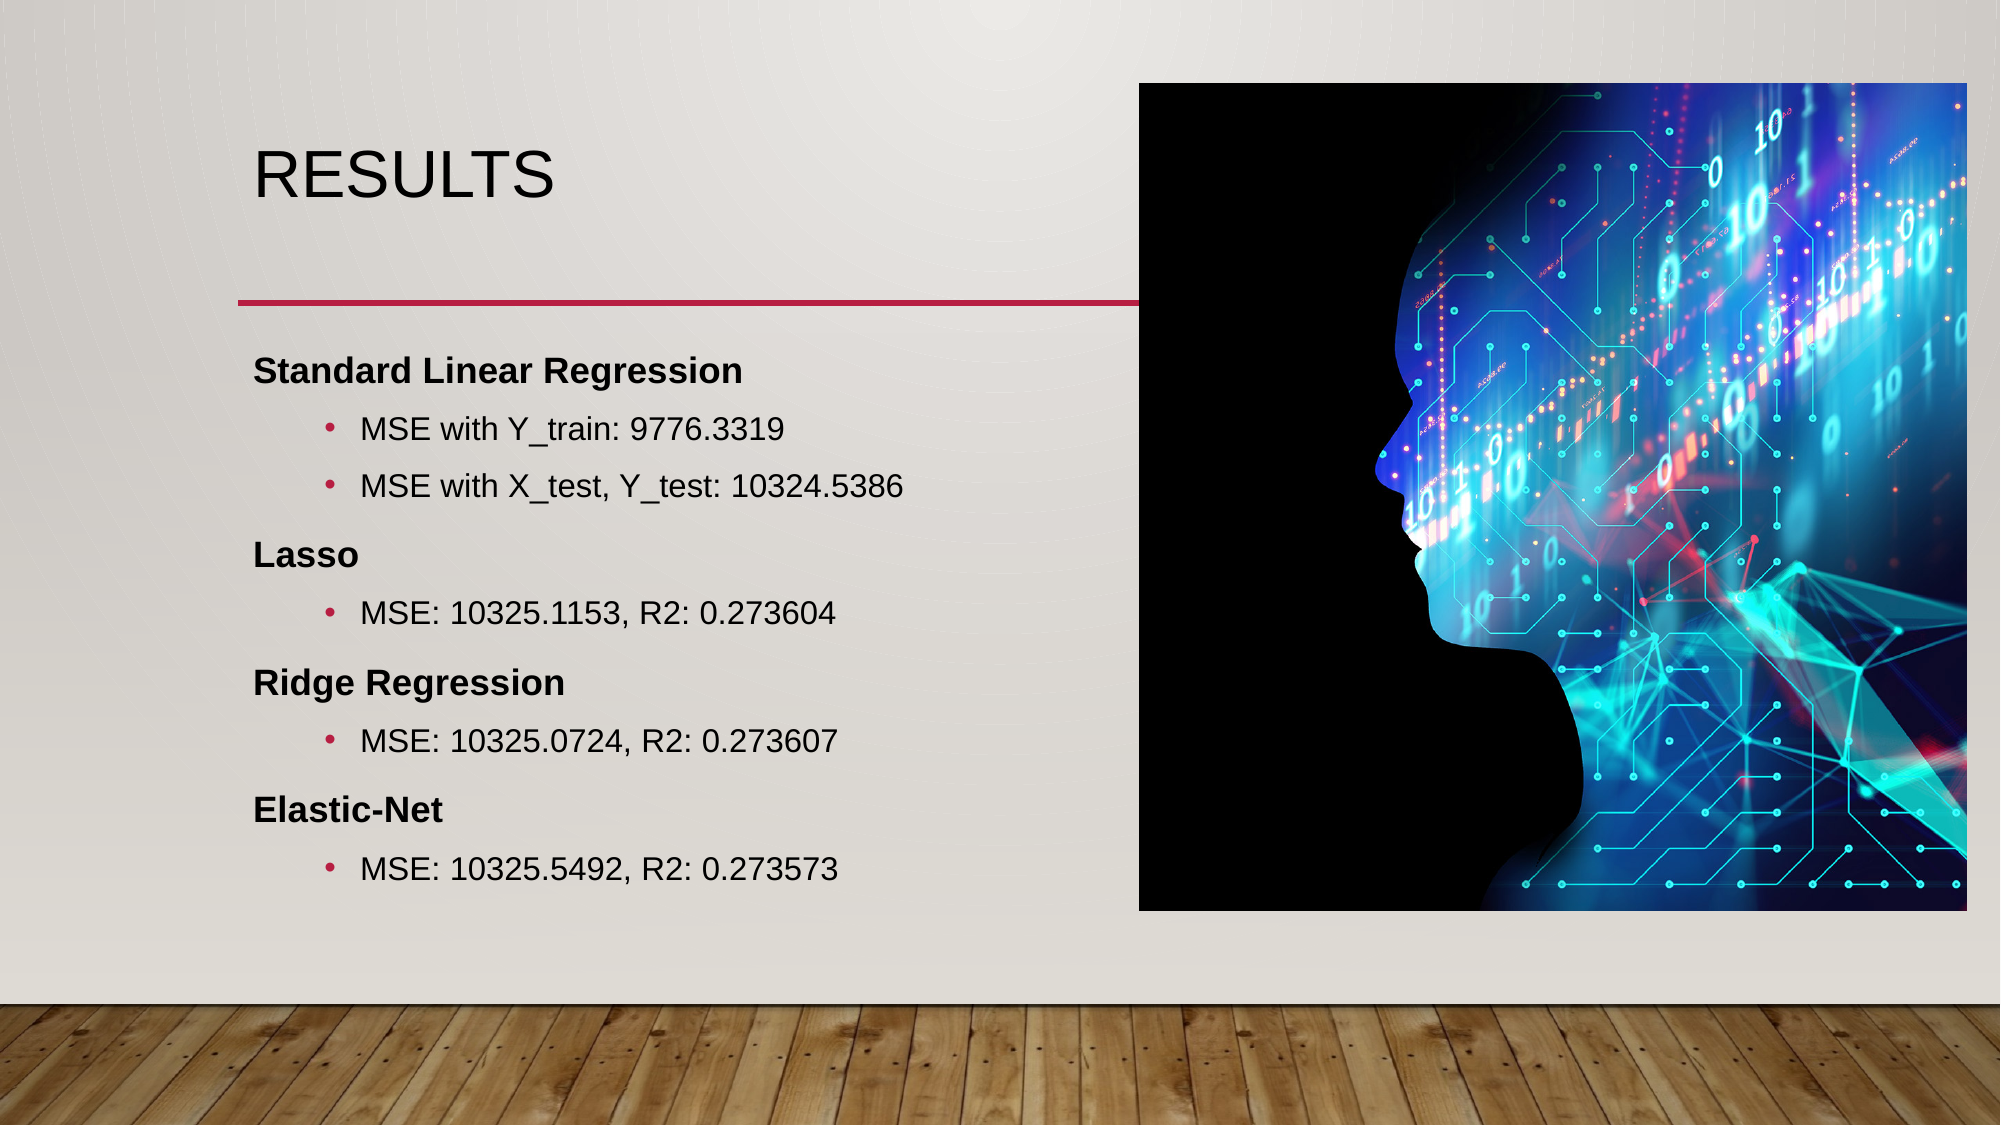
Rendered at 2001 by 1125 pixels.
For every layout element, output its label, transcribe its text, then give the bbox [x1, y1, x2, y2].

picture [1932, 603, 1944, 607]
picture [0, 1004, 2000, 1125]
picture [1138, 83, 1967, 911]
list Standard Linear Regression MSE with Y_train: 9776.3319 MSE with X_test, Y_test: 10324.5386 Lasso MSE: 10325.1153, R2: 0.273604 Ridge Regression MSE: 10325.0724, R2: 0.273607 Elastic-Net MSE: 10325.5492, R2: 0.273573 [238, 330, 1138, 897]
title Results [238, 131, 1138, 305]
